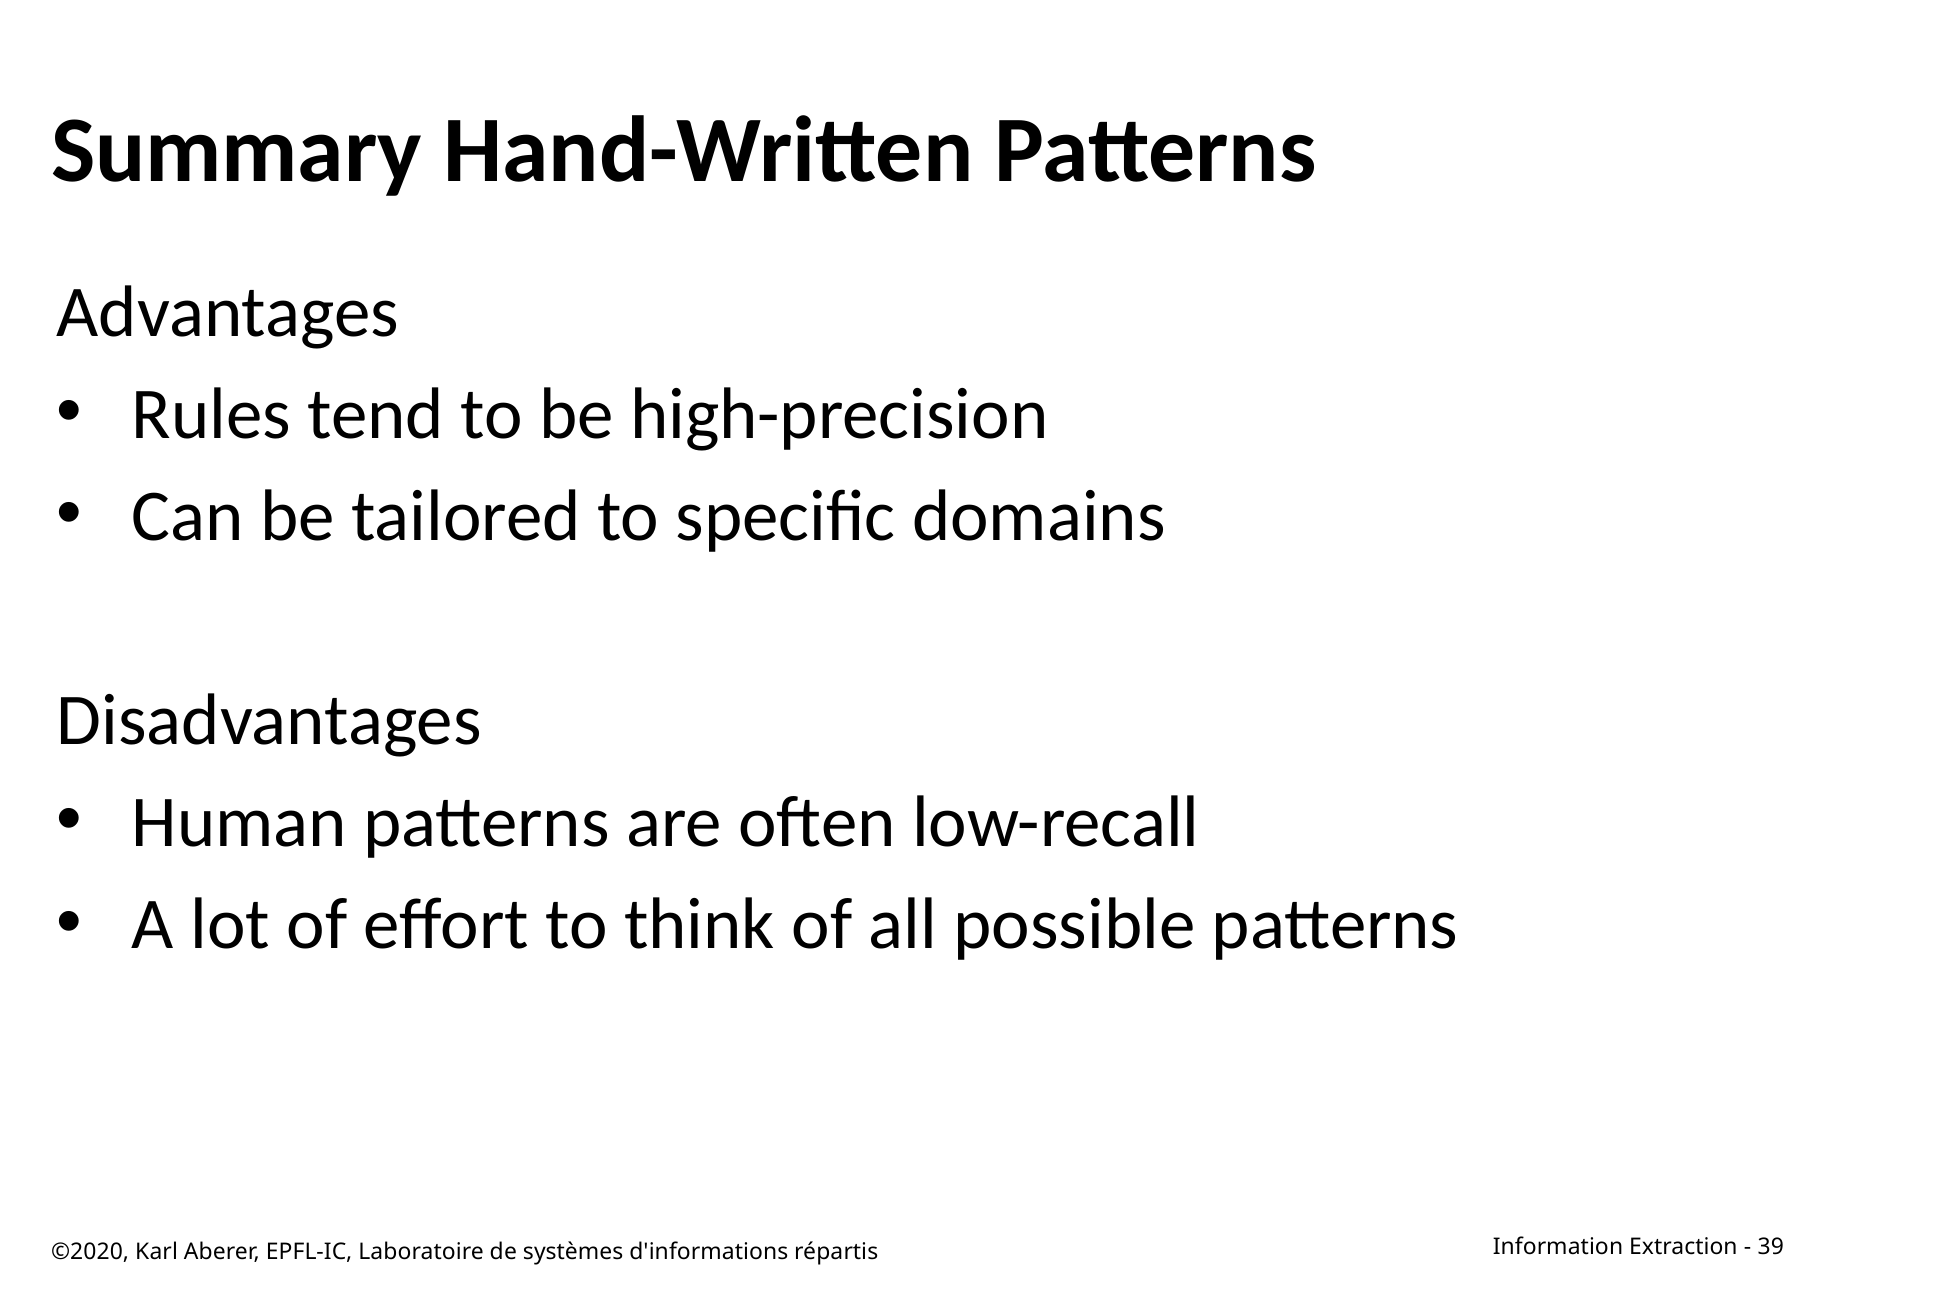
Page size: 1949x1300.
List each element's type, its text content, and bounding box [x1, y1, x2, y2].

footer ©2020, Karl Aberer, EPFL-IC, Laboratoire de systèmes d'informations répartis [32, 1227, 1284, 1271]
list Advantages Rules tend to be high-precision Can be tailored to specific domains Disadvantages Human patterns are often low-recall A lot of effort to think of all possible patterns [37, 253, 1809, 1208]
title Summary Hand-Written Patterns [32, 57, 1803, 232]
